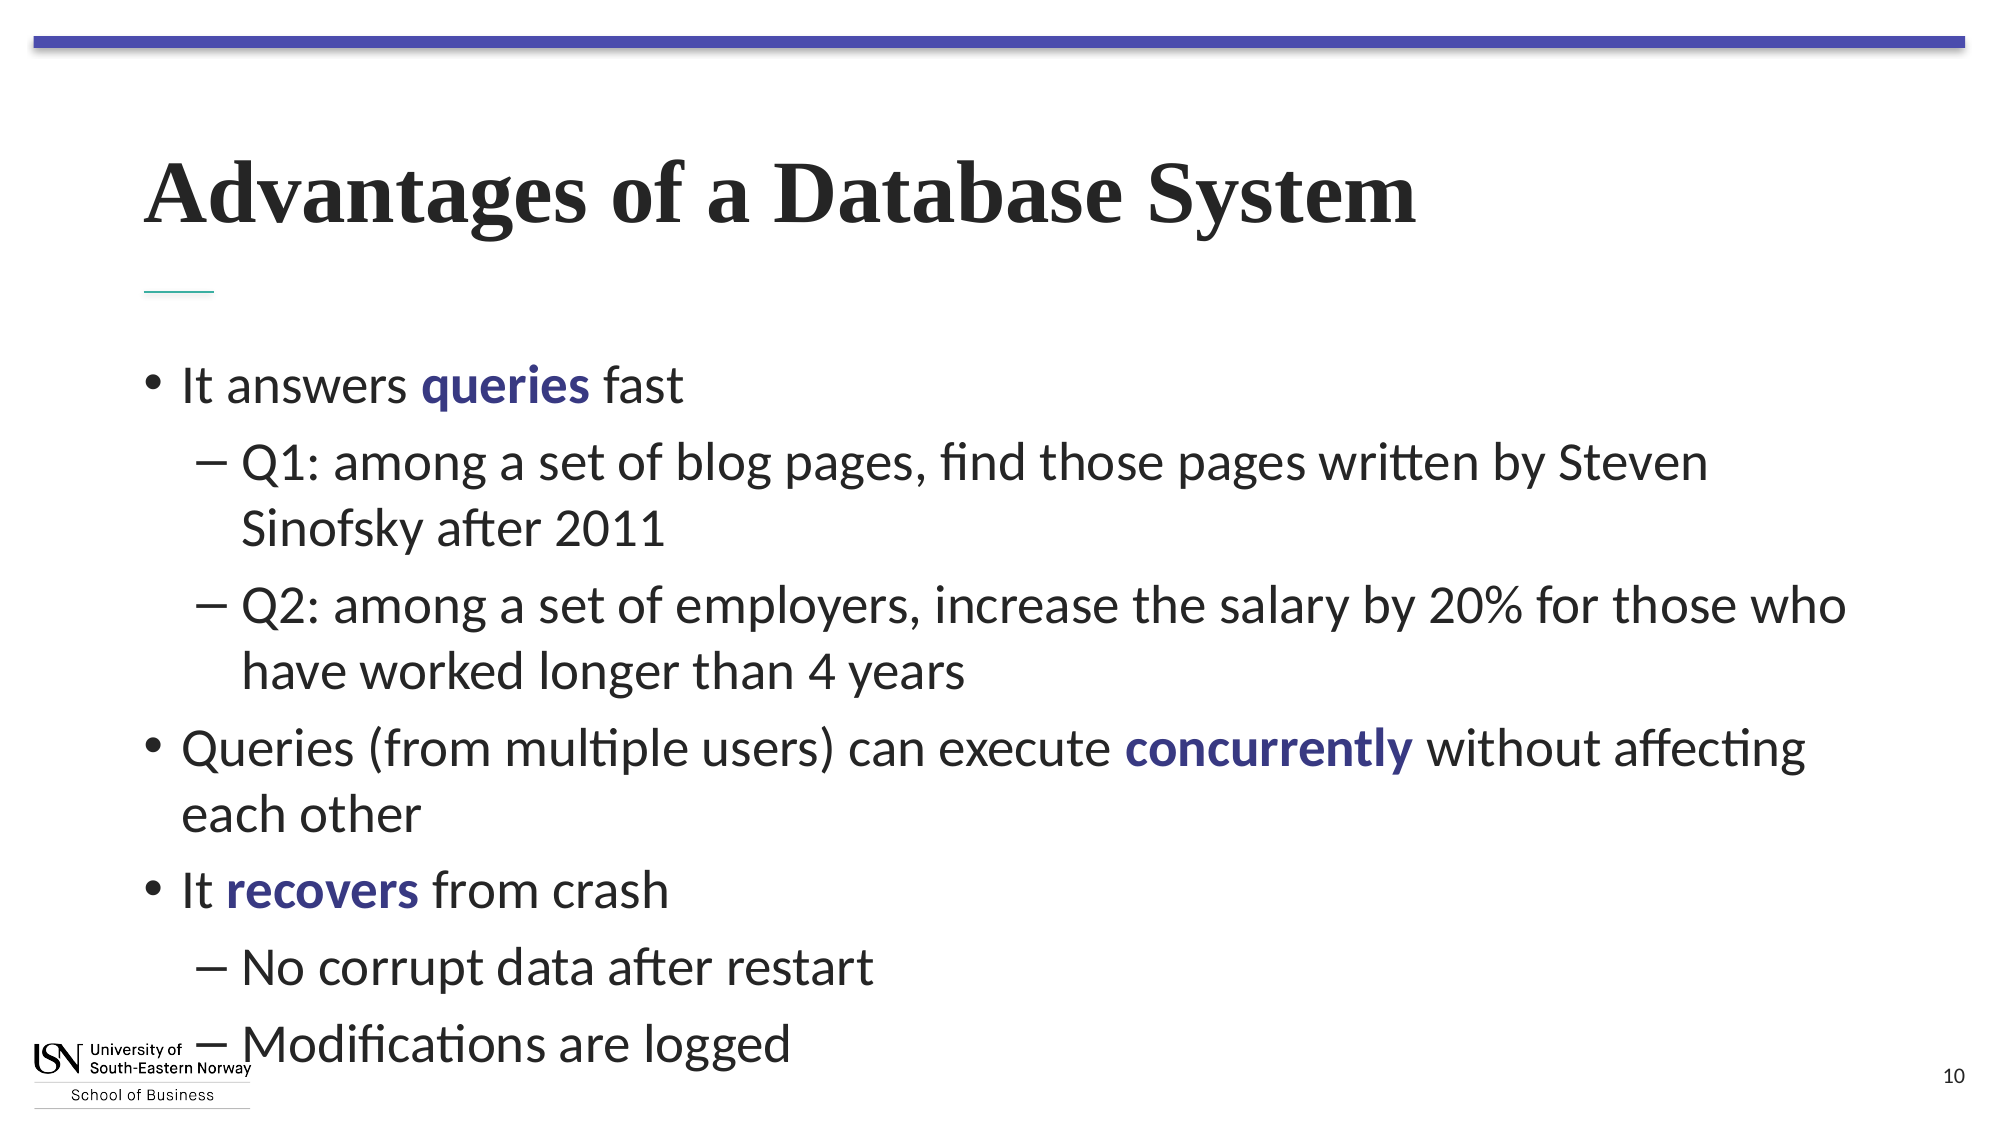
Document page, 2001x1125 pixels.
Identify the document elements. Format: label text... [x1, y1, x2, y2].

picture [16, 1025, 274, 1125]
title Advantages of a Database System [143, 93, 1885, 282]
slide_number 10 [1498, 1057, 1966, 1093]
list It answers queries fast Q1: among a set of blog pages, find those pages written by Steven Sinofsky after 2011 Q2: among a set of employers, increase the salary by 20% for those who have worked longer than 4 years Queries (from multiple users) can execute concurrently without affecting each other It recovers from crash No corrupt data after restart Modifications are logged [128, 348, 1885, 1078]
